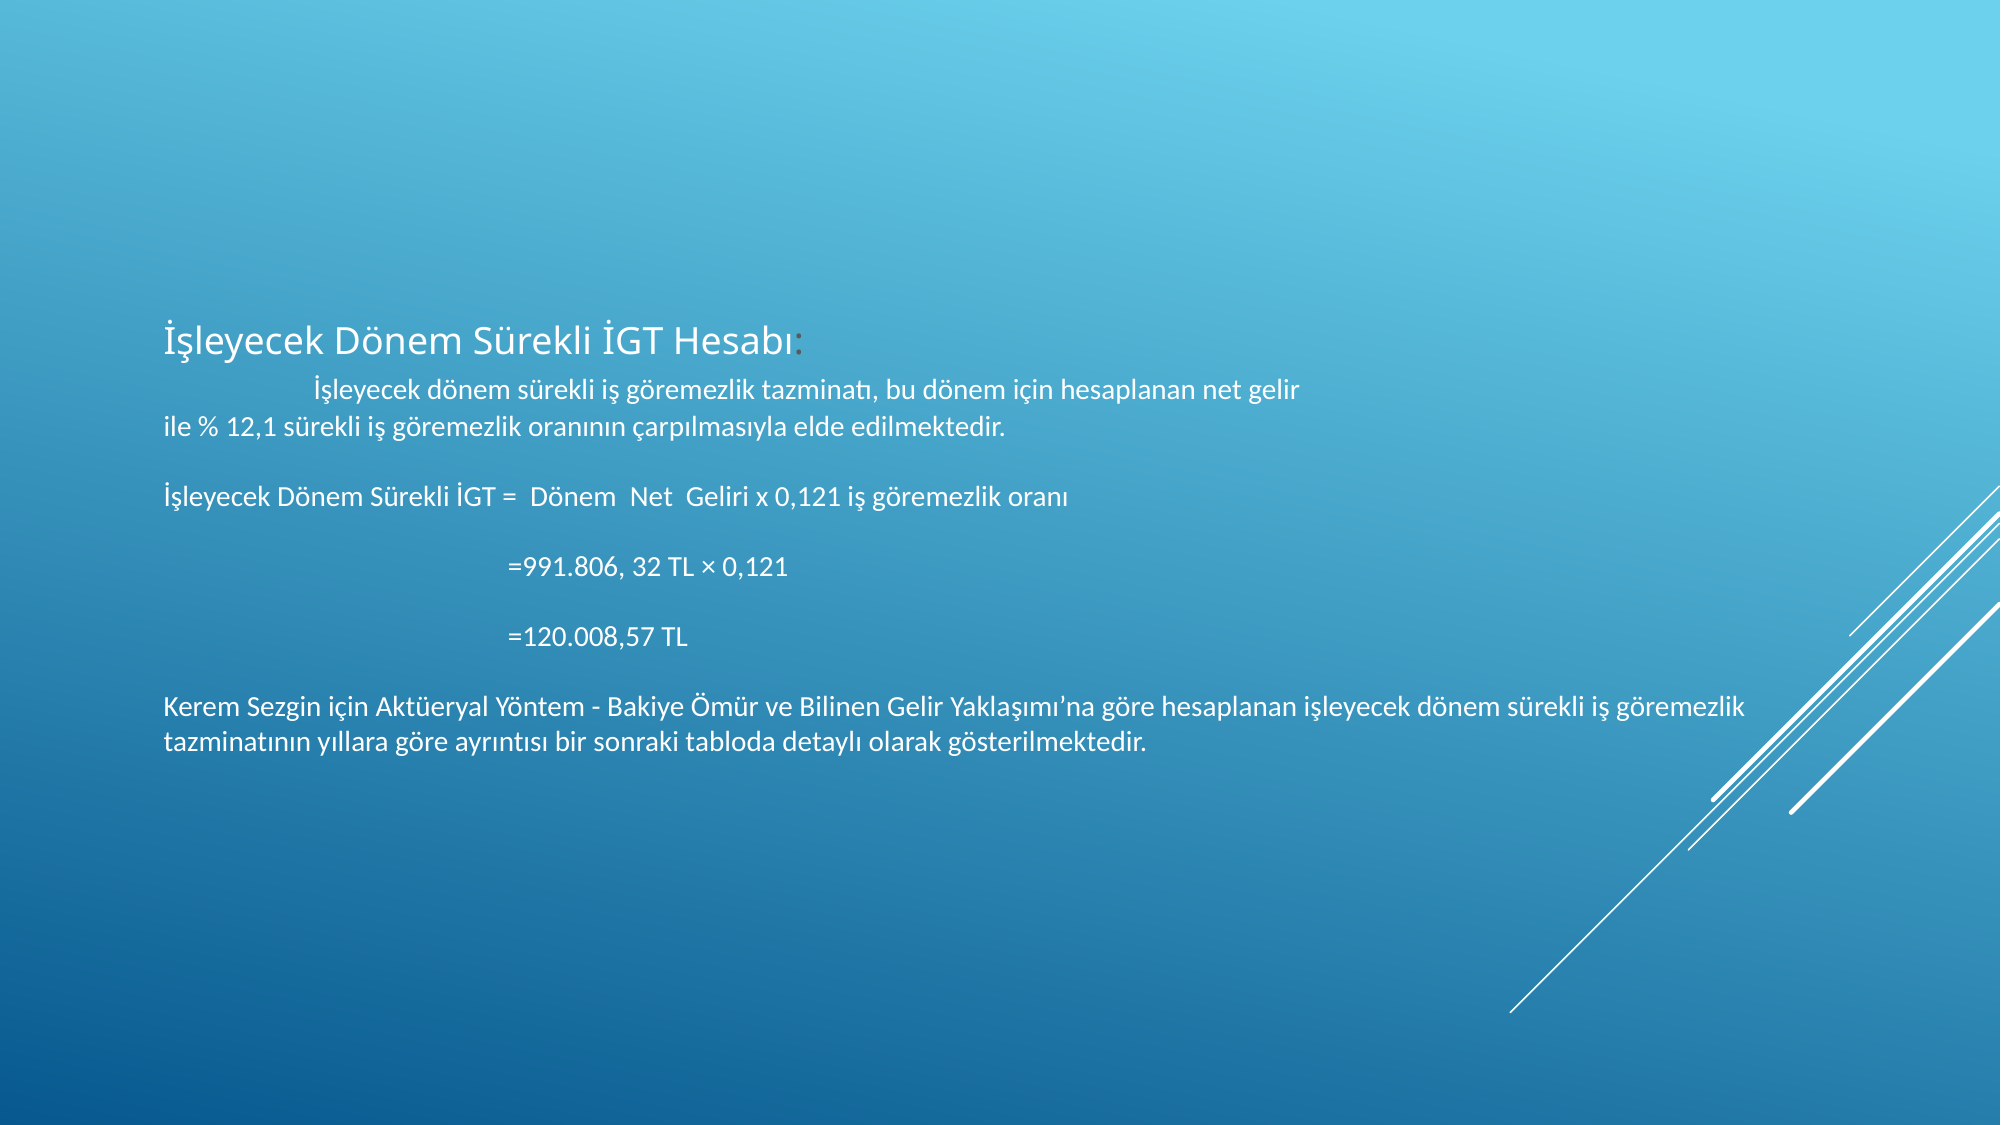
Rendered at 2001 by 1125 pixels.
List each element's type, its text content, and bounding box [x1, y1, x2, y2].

text_box İşleyecek Dönem Sürekli İGT Hesabı: İşleyecek dönem sürekli iş göremezlik tazminatı, bu dönem için hesaplanan net gelir ile % 12,1 sürekli iş göremezlik oranının çarpılmasıyla elde edilmektedir. İşleyecek Dönem Sürekli İGT = Dönem Net Geliri x 0,121 iş göremezlik oranı =991.806, 32 TL × 0,121 =120.008,57 TL Kerem Sezgin için Aktüeryal Yöntem - Bakiye Ömür ve Bilinen Gelir Yaklaşımı’na göre hesaplanan işleyecek dönem sürekli iş göremezlik tazminatının yıllara göre ayrıntısı bir sonraki tabloda detaylı olarak gösterilmektedir. [148, 309, 1852, 810]
